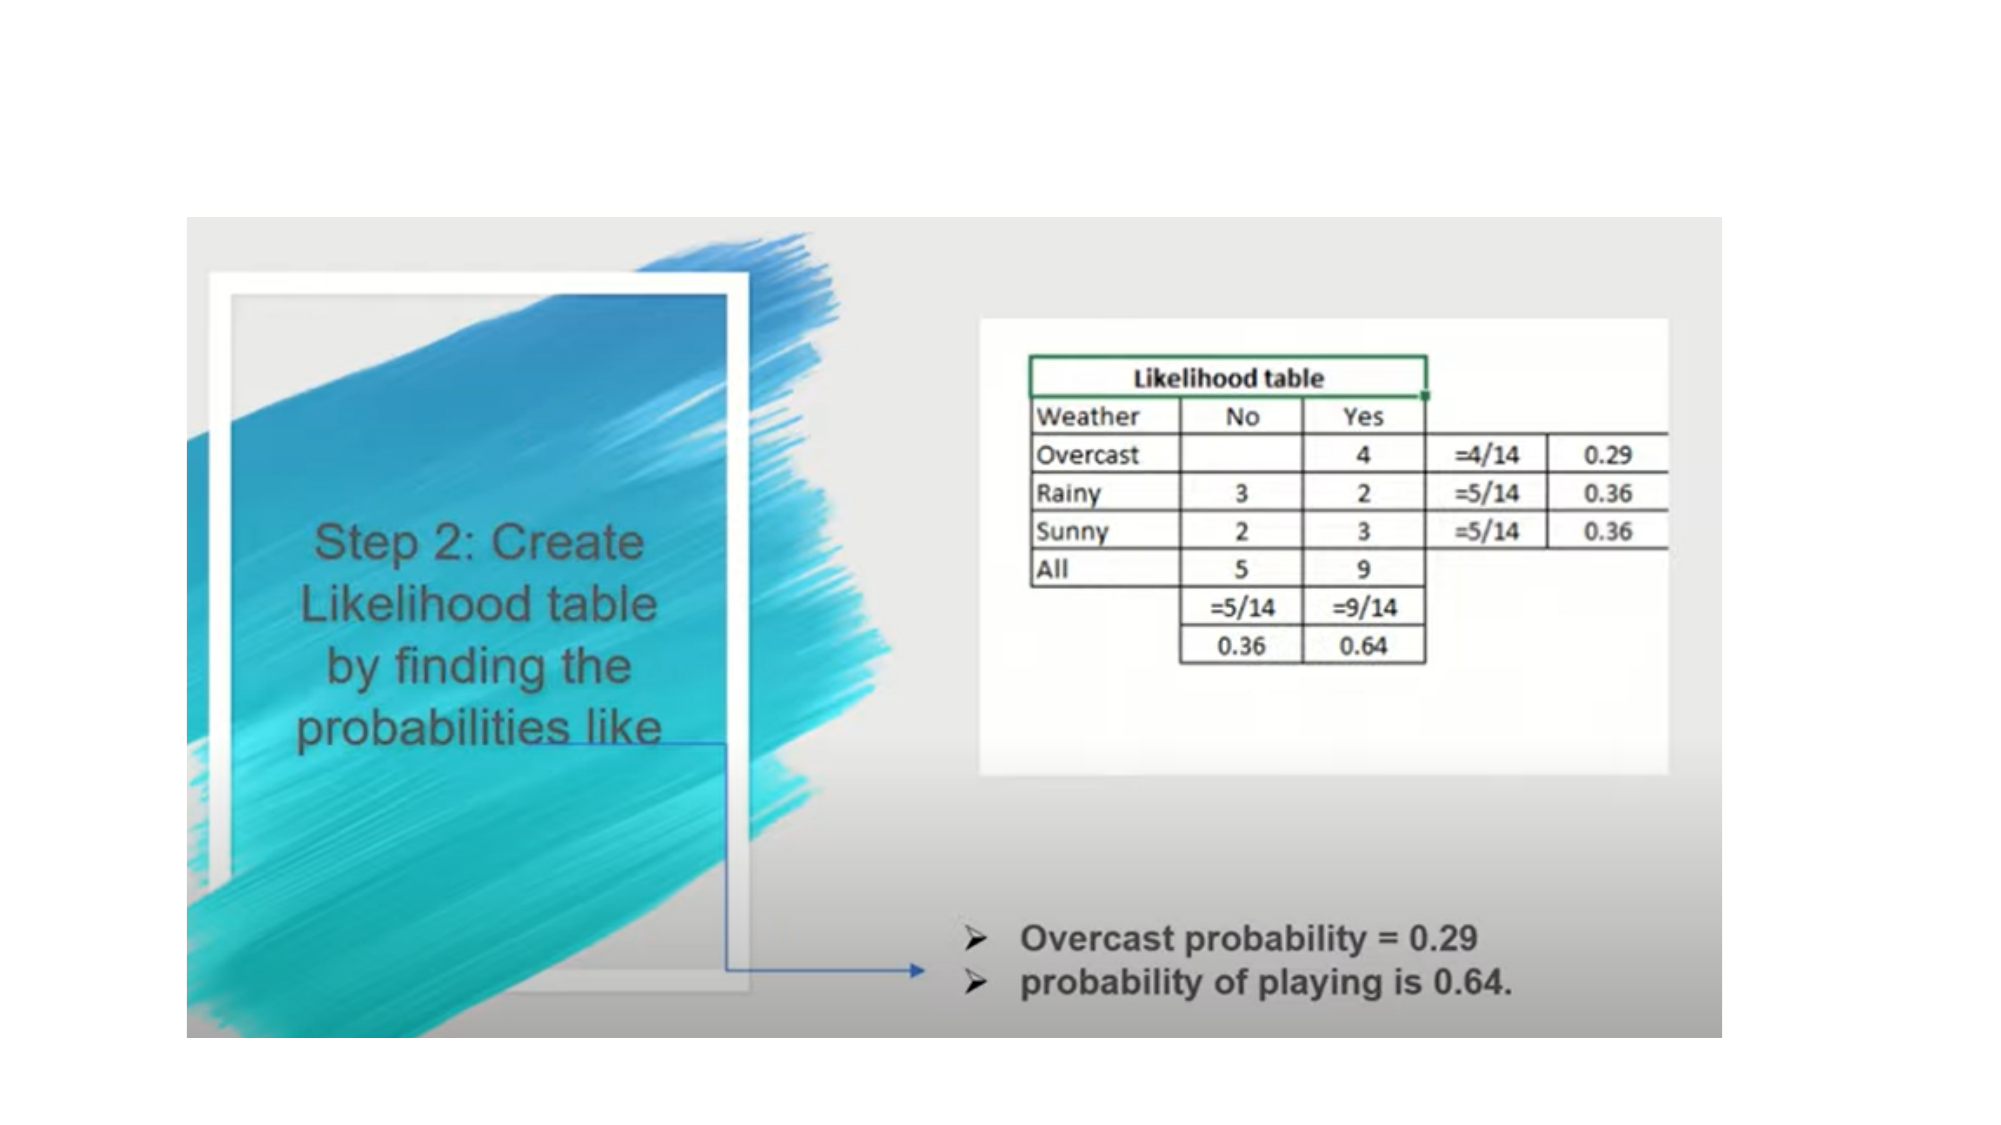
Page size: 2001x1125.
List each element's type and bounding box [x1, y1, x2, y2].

picture [186, 217, 1723, 1038]
